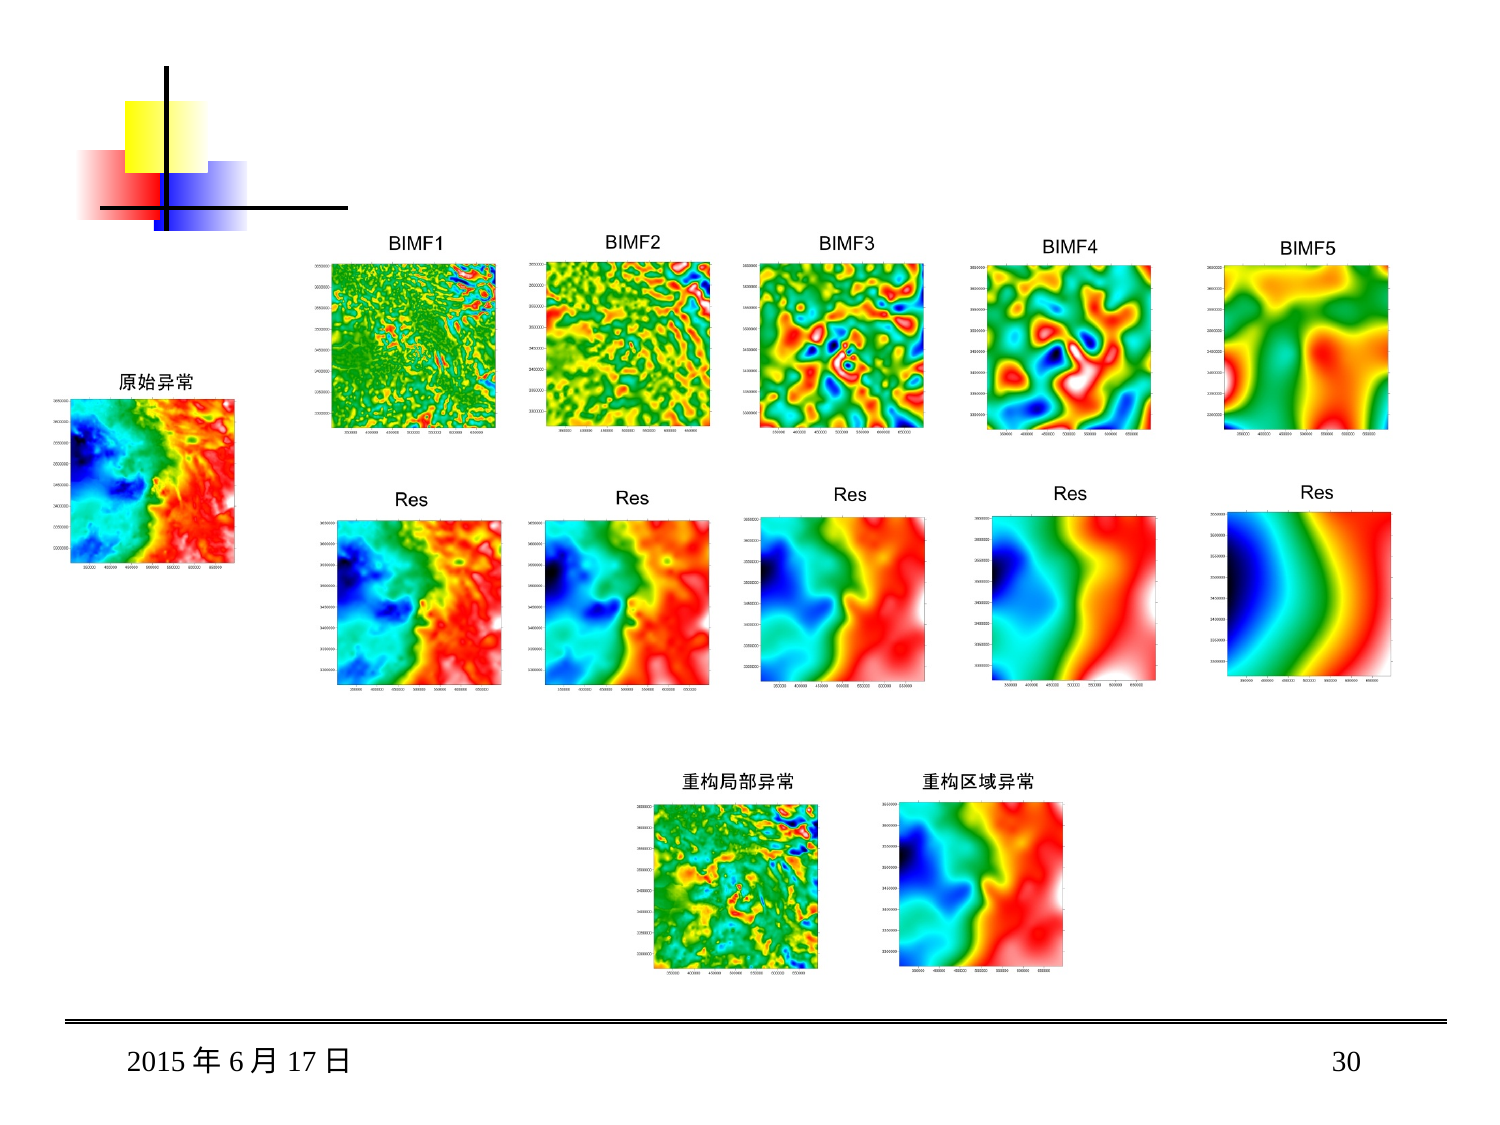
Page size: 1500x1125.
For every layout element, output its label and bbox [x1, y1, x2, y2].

list [52, 231, 1393, 975]
